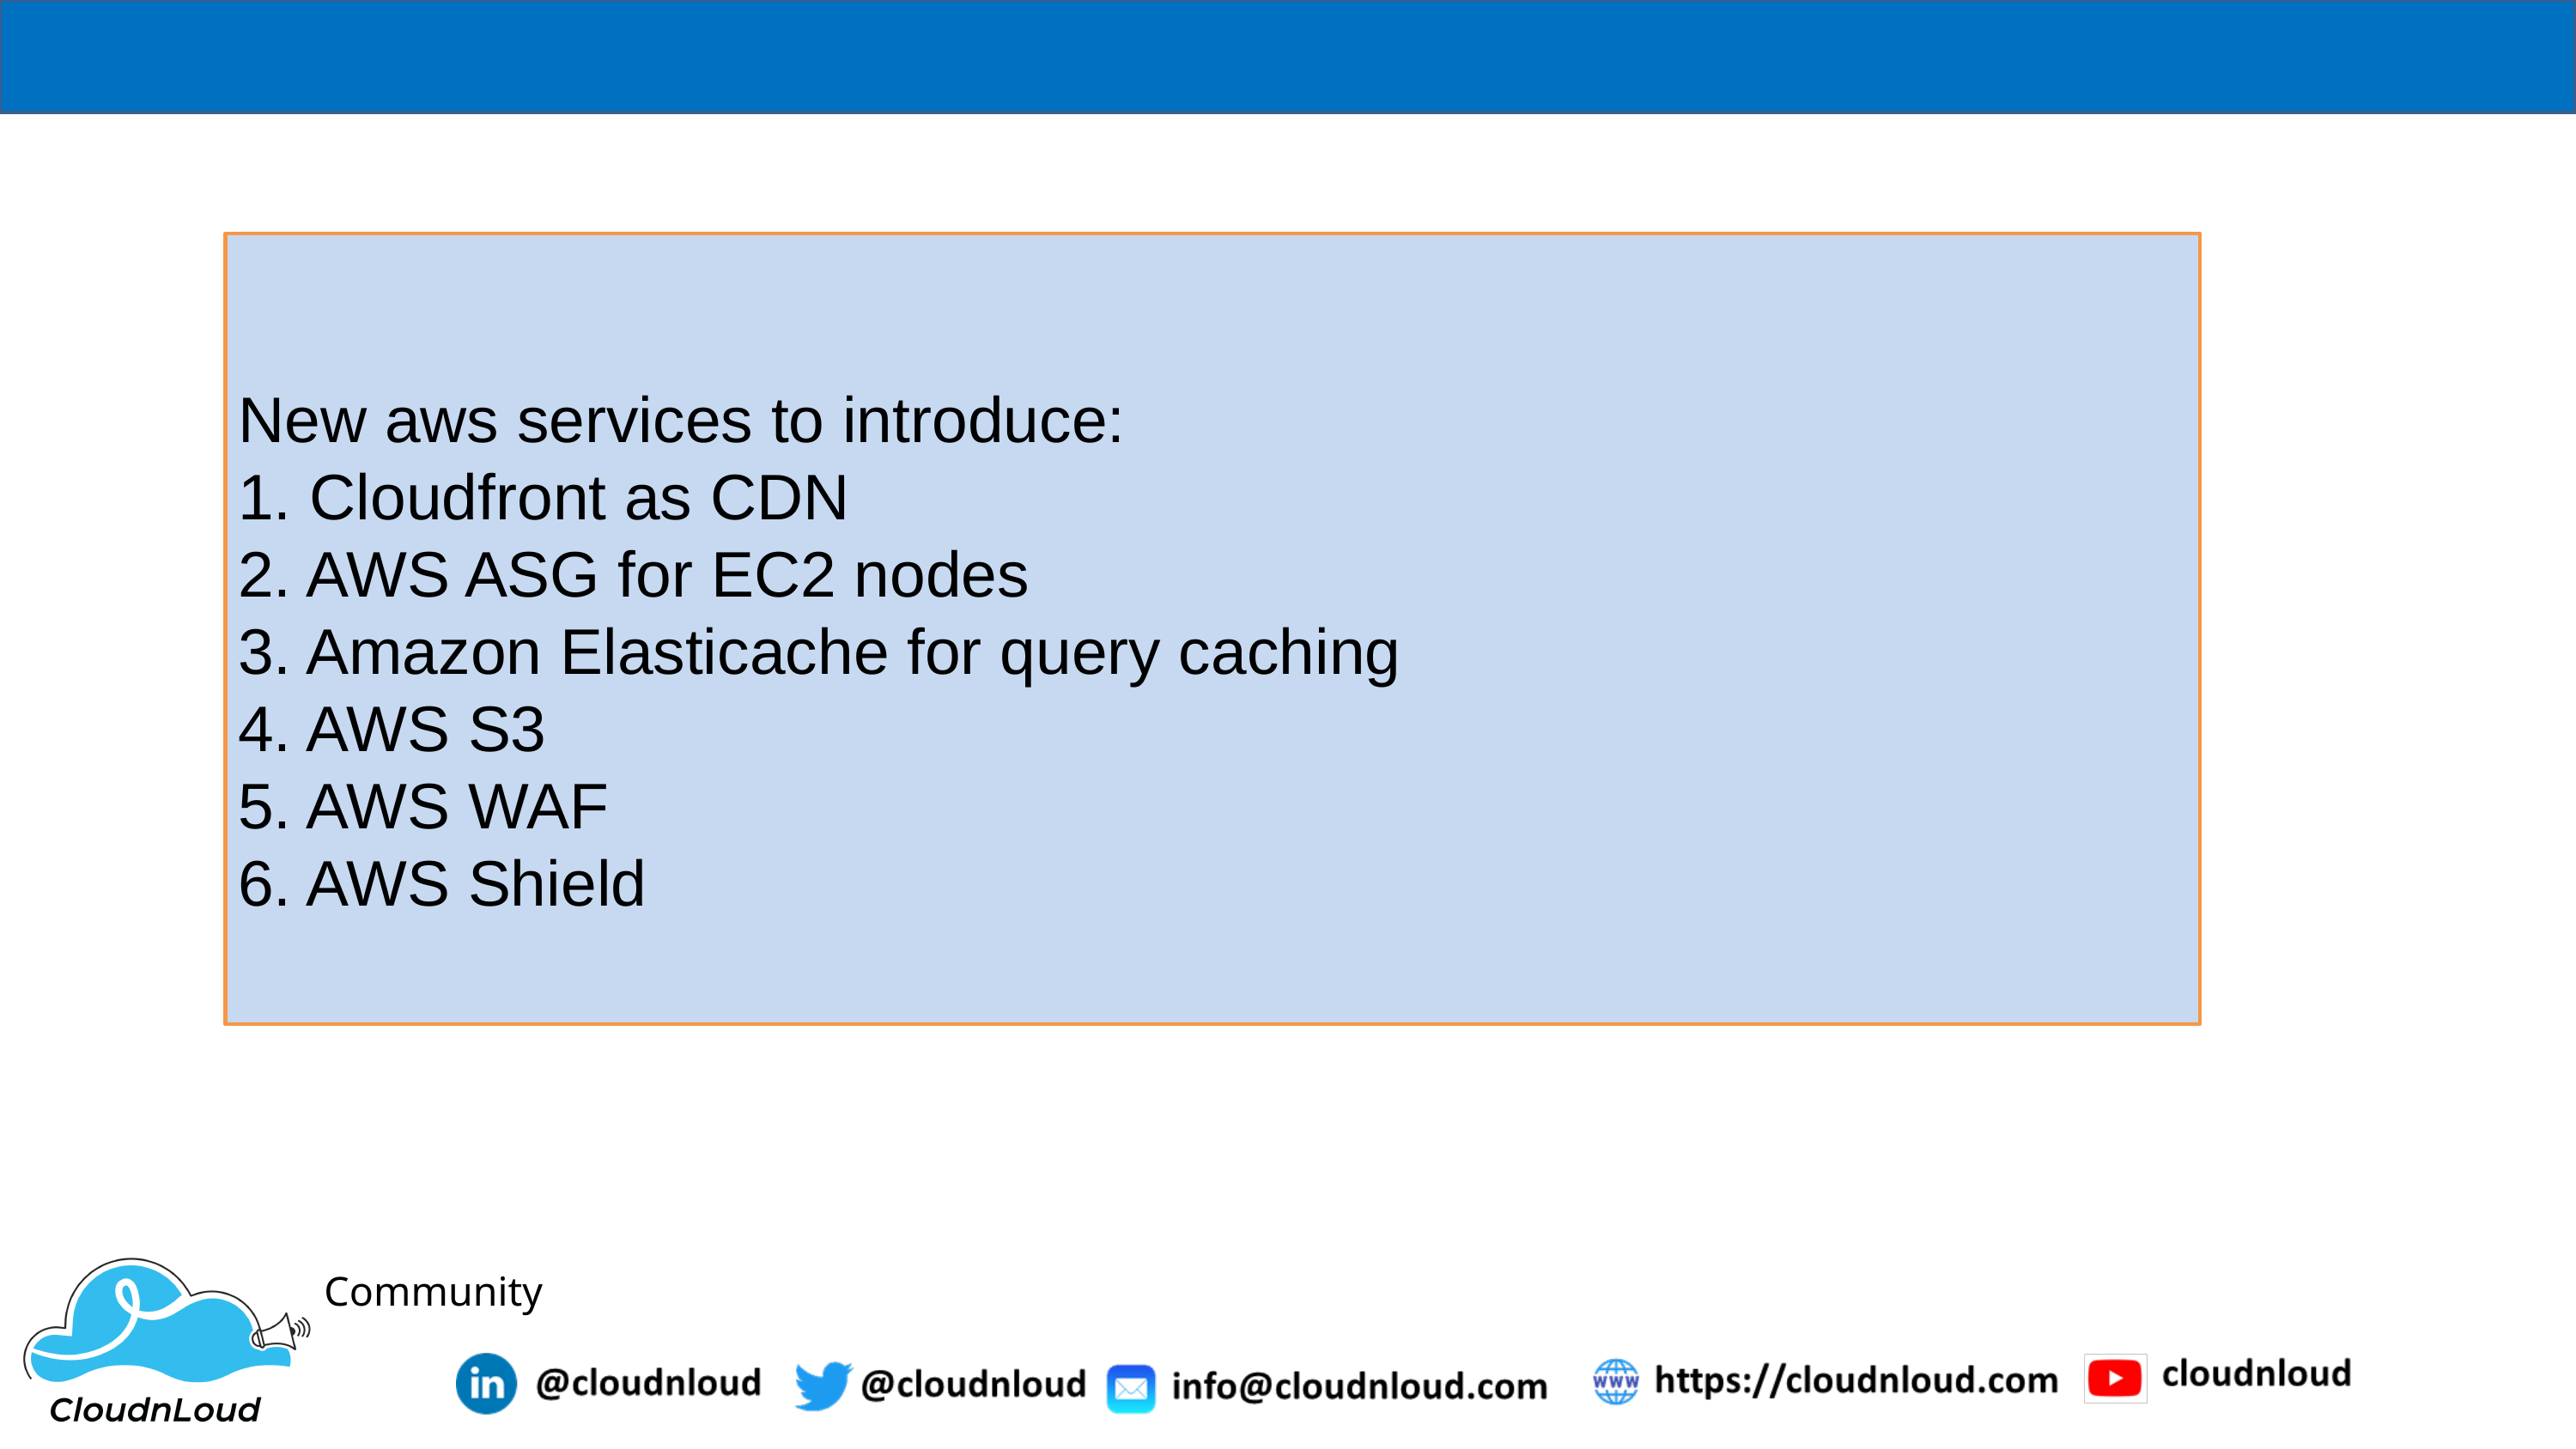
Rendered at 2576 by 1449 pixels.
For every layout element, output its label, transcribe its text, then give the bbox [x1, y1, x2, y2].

text_box New aws services to introduce: 1. Cloudfront as CDN 2. AWS ASG for EC2 nodes 3. Amazon Elasticache for query caching 4. AWS S3 5. AWS WAF 6. AWS Shield [223, 232, 2202, 1026]
text_box [0, 0, 2576, 114]
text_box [0, 1233, 2409, 1449]
